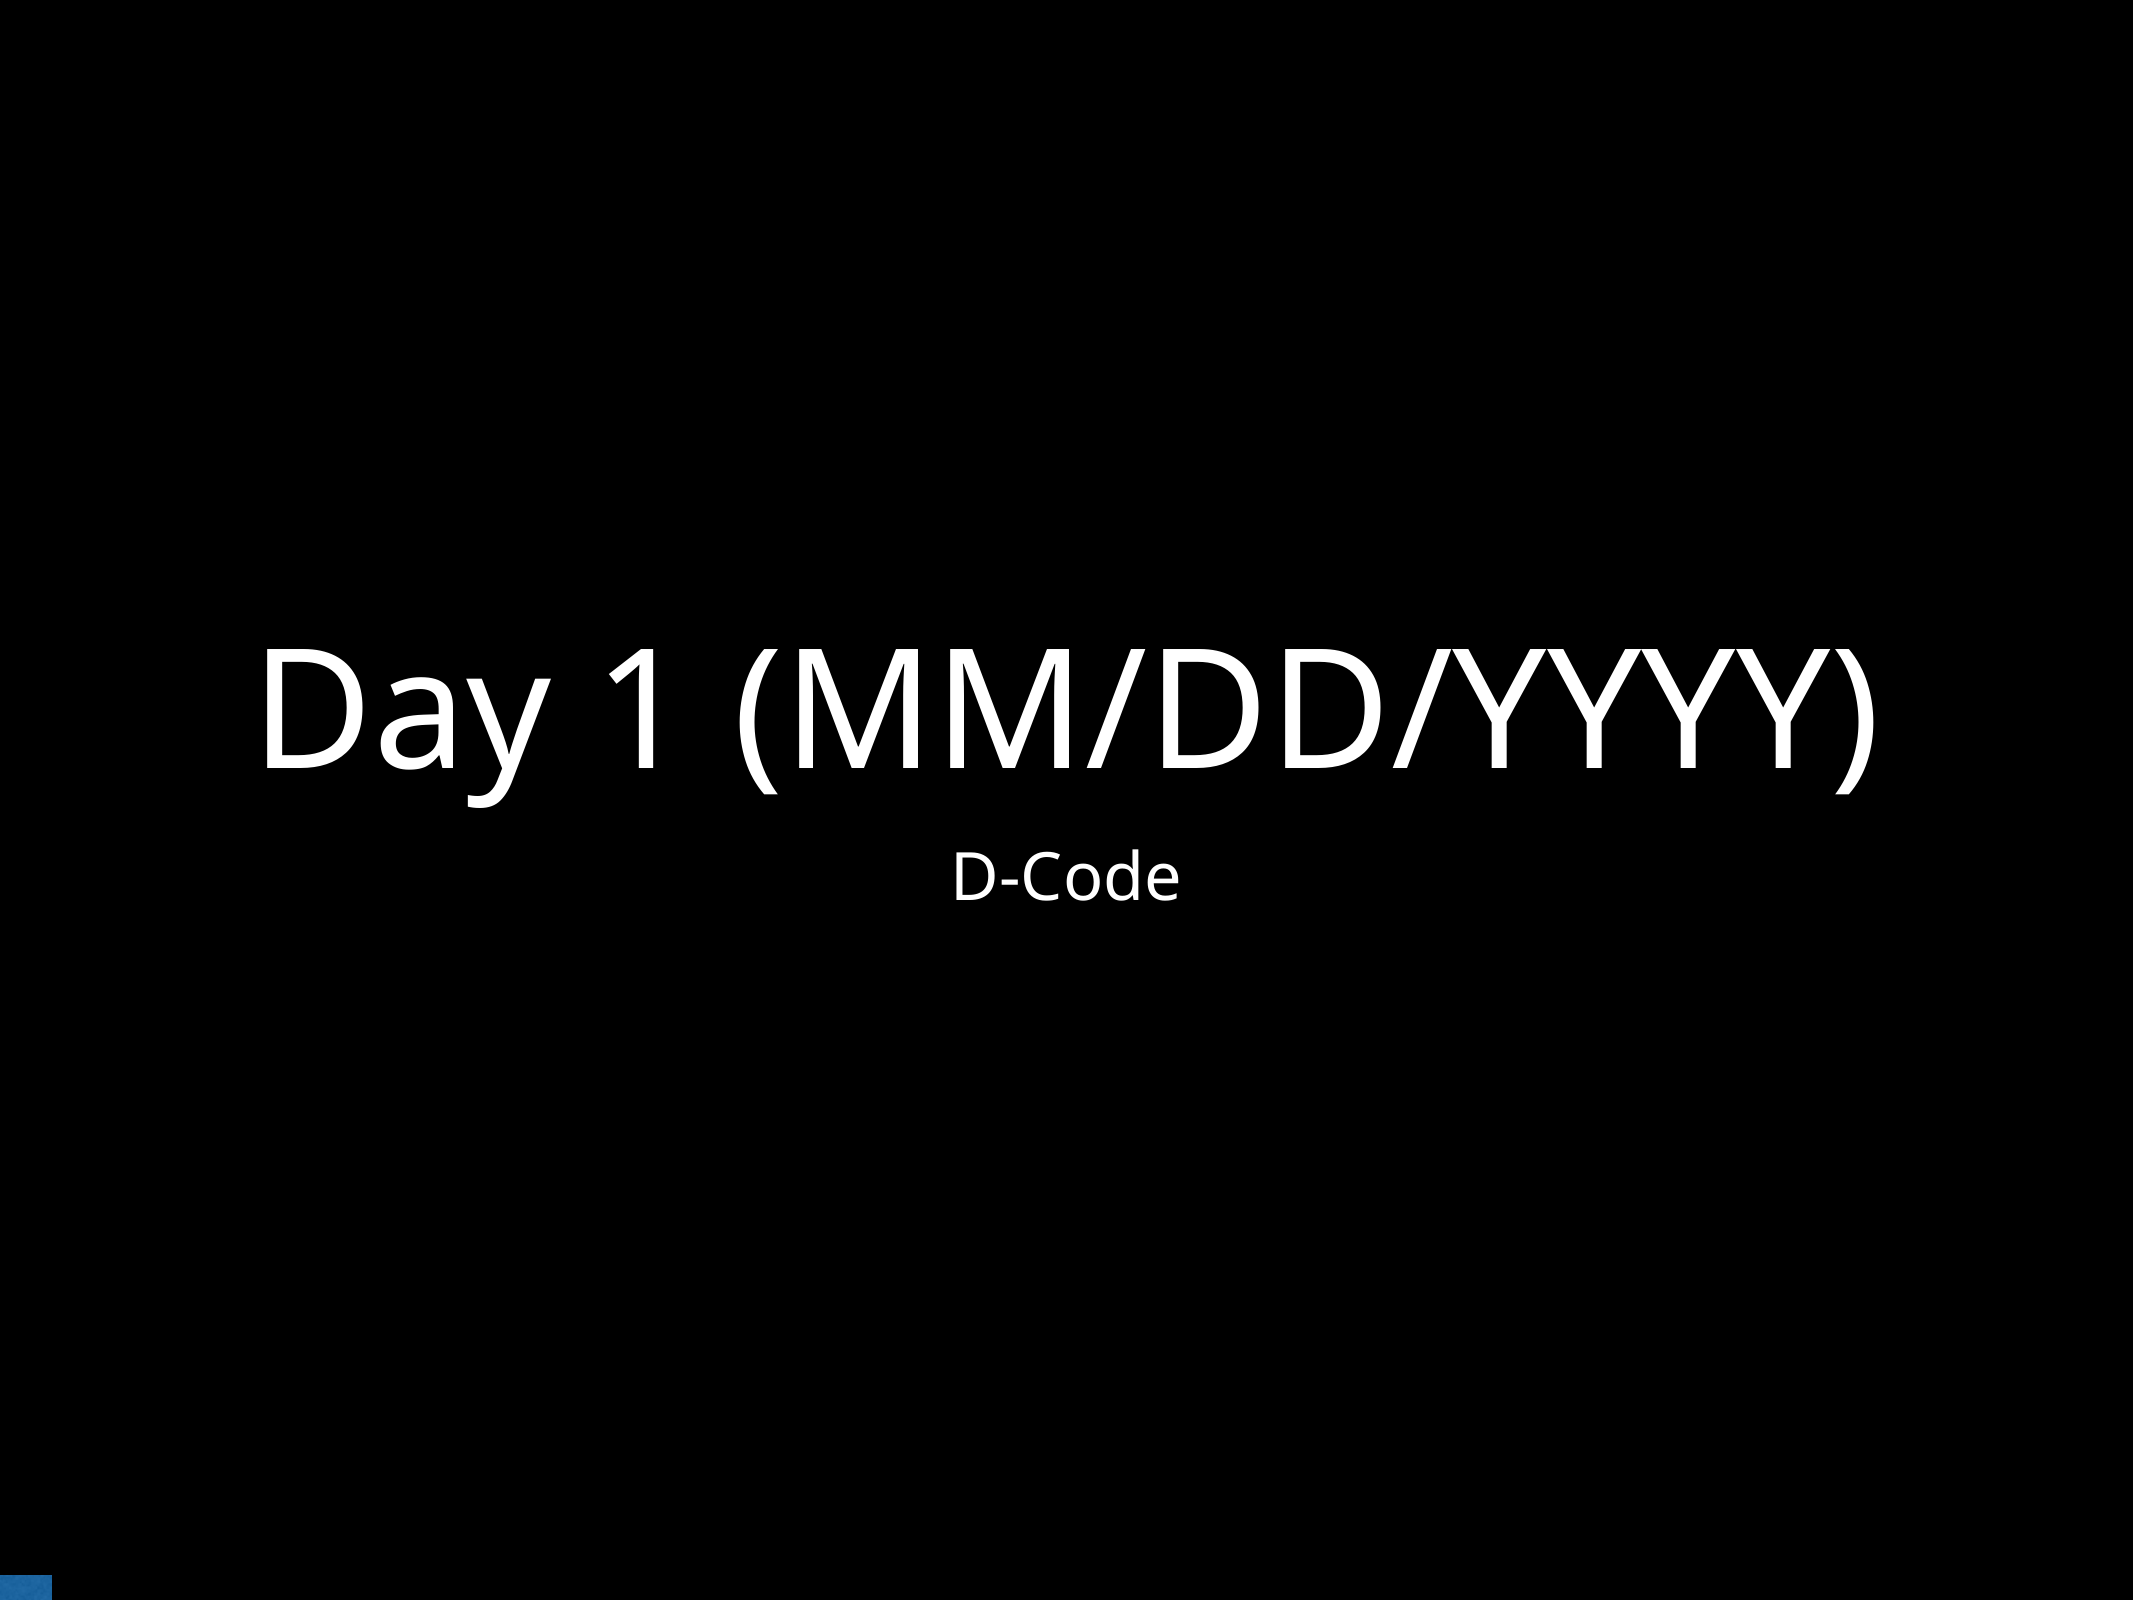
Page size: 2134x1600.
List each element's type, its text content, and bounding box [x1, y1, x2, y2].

subtitle D-Code [207, 824, 1926, 1011]
title Day 1 (MM/DD/YYYY) [207, 268, 1926, 811]
text_box [0, 1575, 52, 1600]
